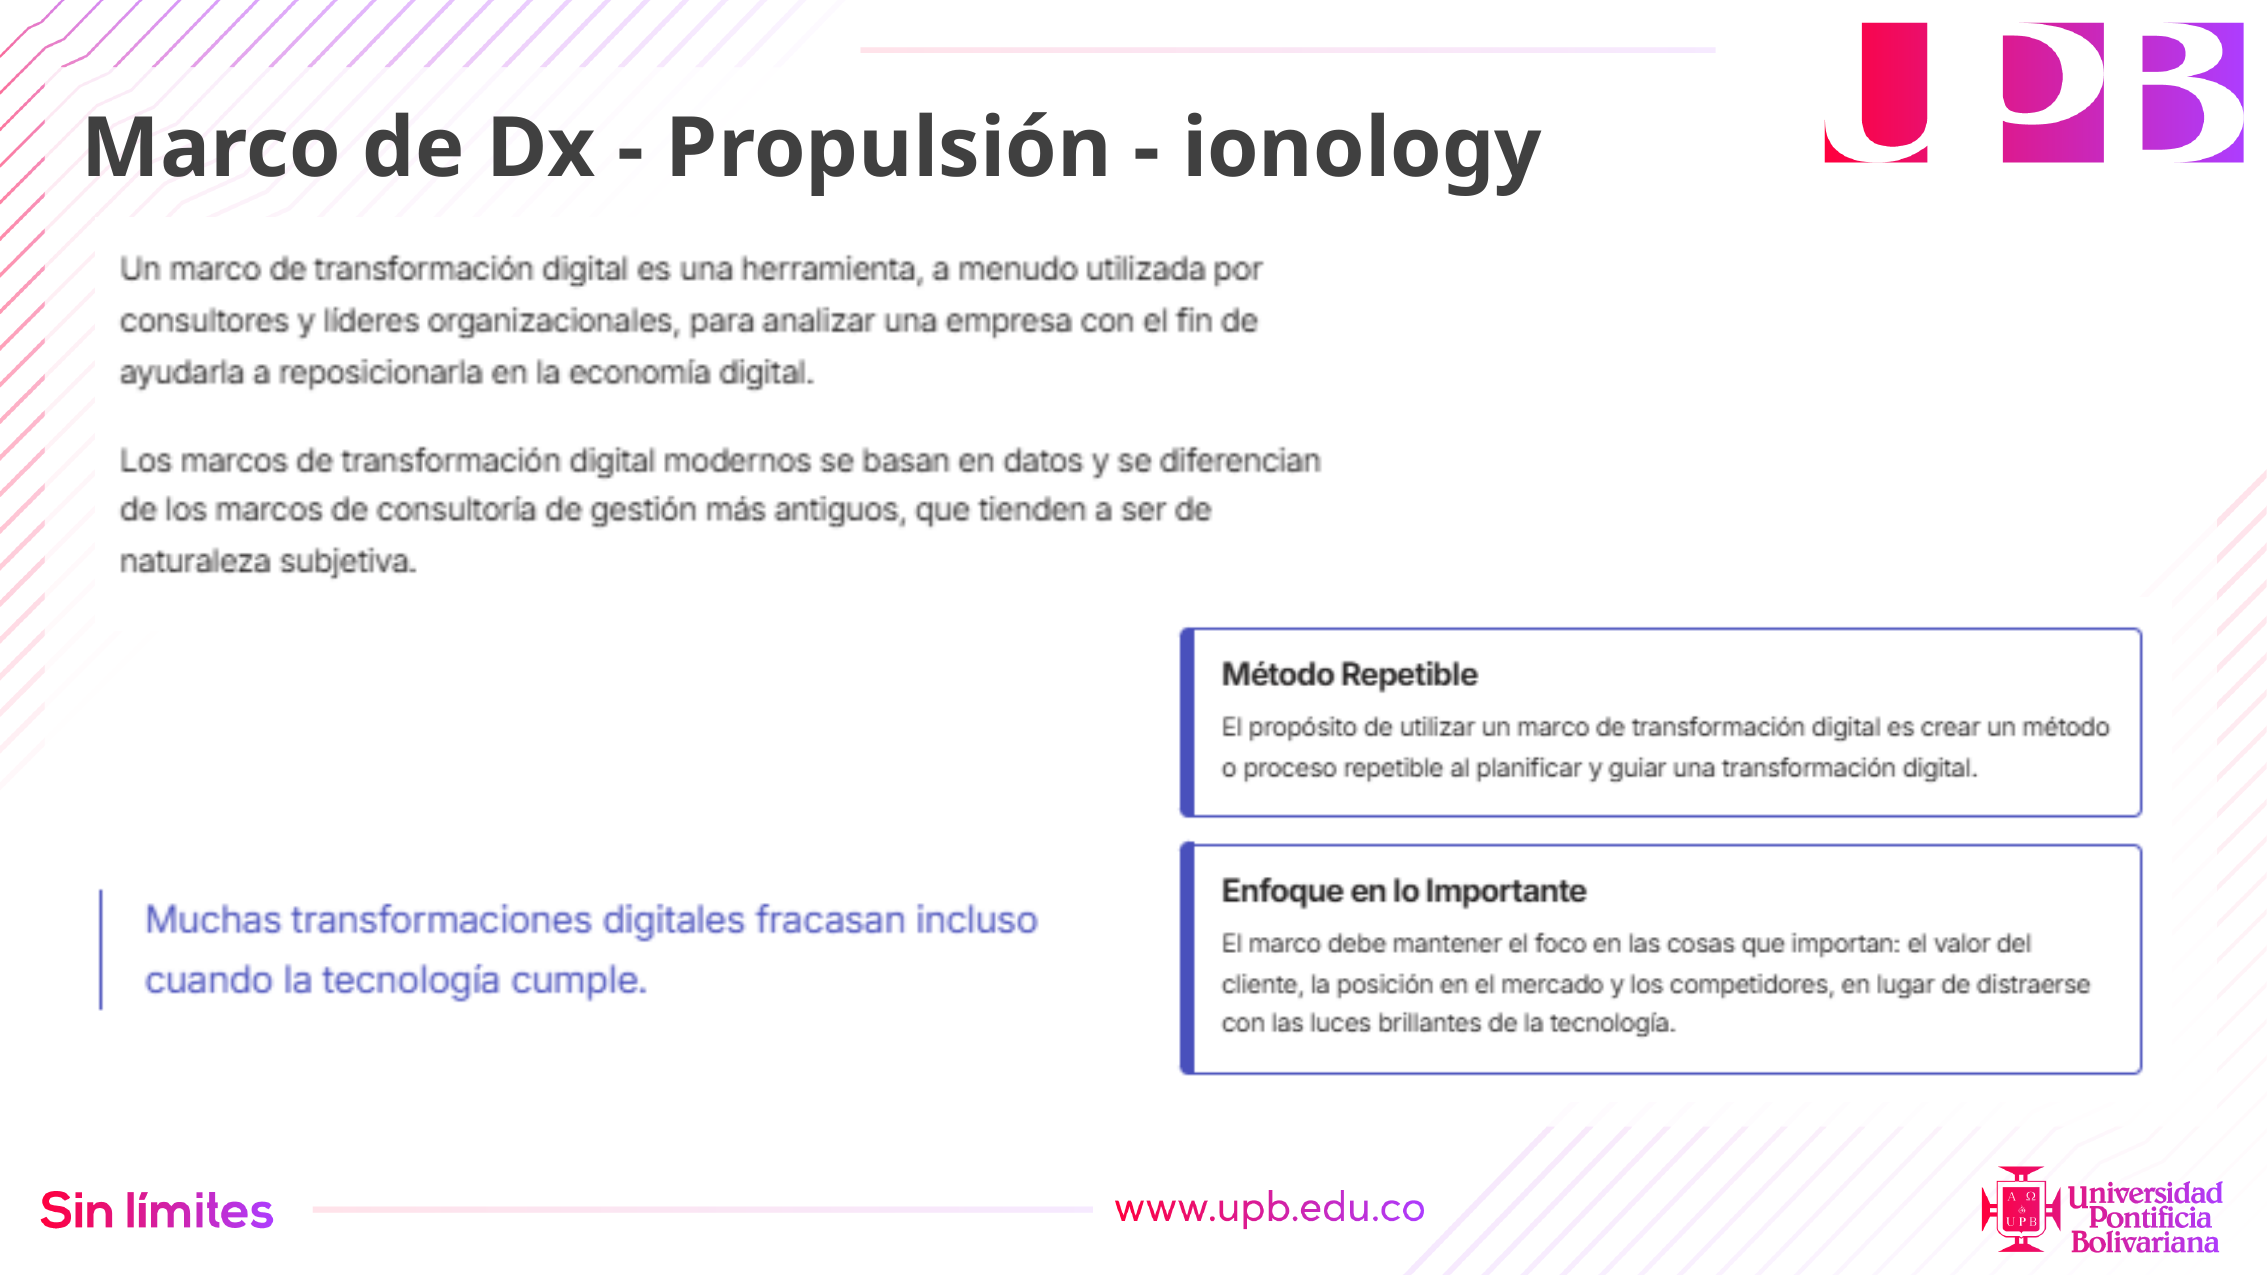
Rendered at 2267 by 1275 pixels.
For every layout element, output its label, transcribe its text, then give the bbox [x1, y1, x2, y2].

picture [0, 0, 2267, 1275]
title Marco de Dx - Propulsión - ionology [66, 80, 1844, 218]
